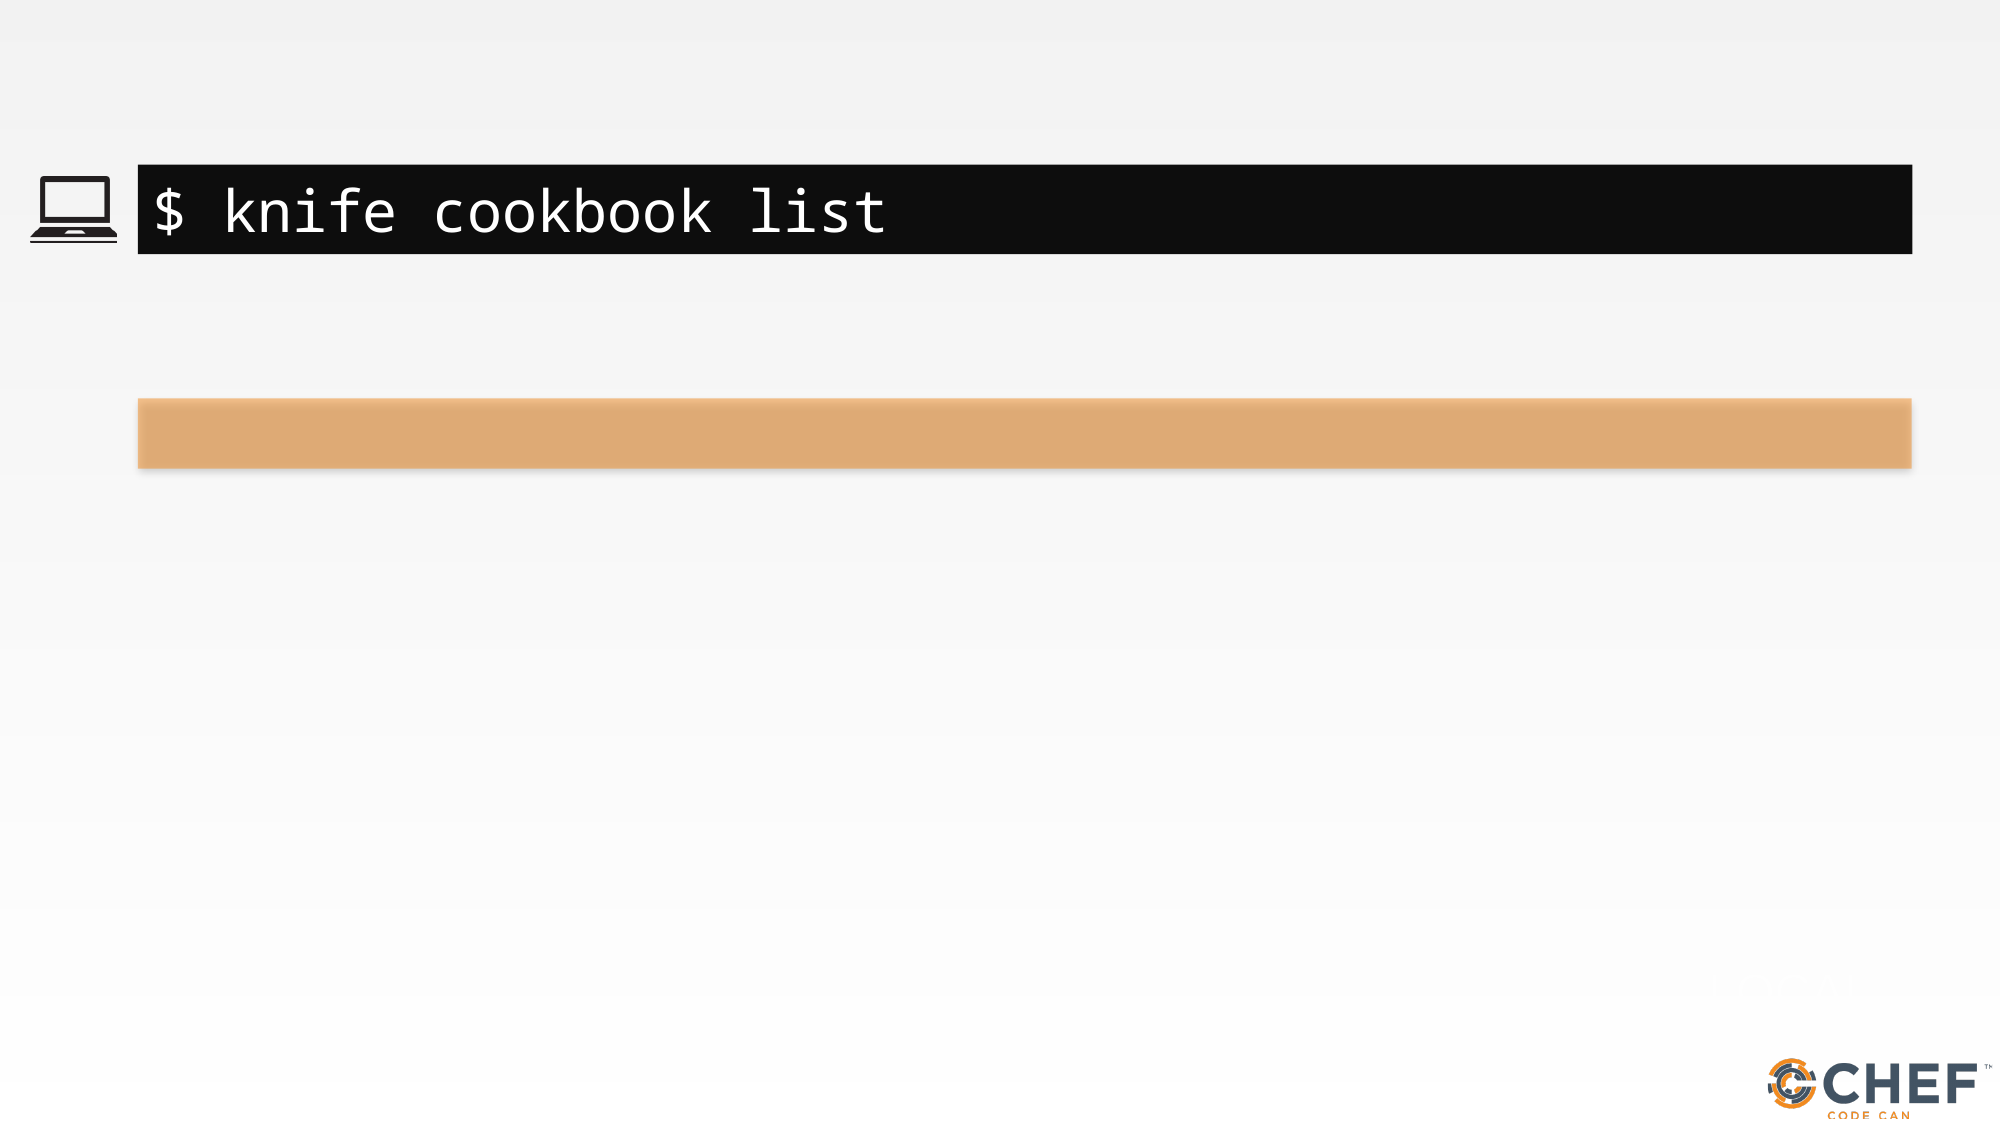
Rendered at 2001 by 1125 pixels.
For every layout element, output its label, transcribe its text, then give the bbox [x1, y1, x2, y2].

list $ knife cookbook list [137, 164, 1913, 255]
